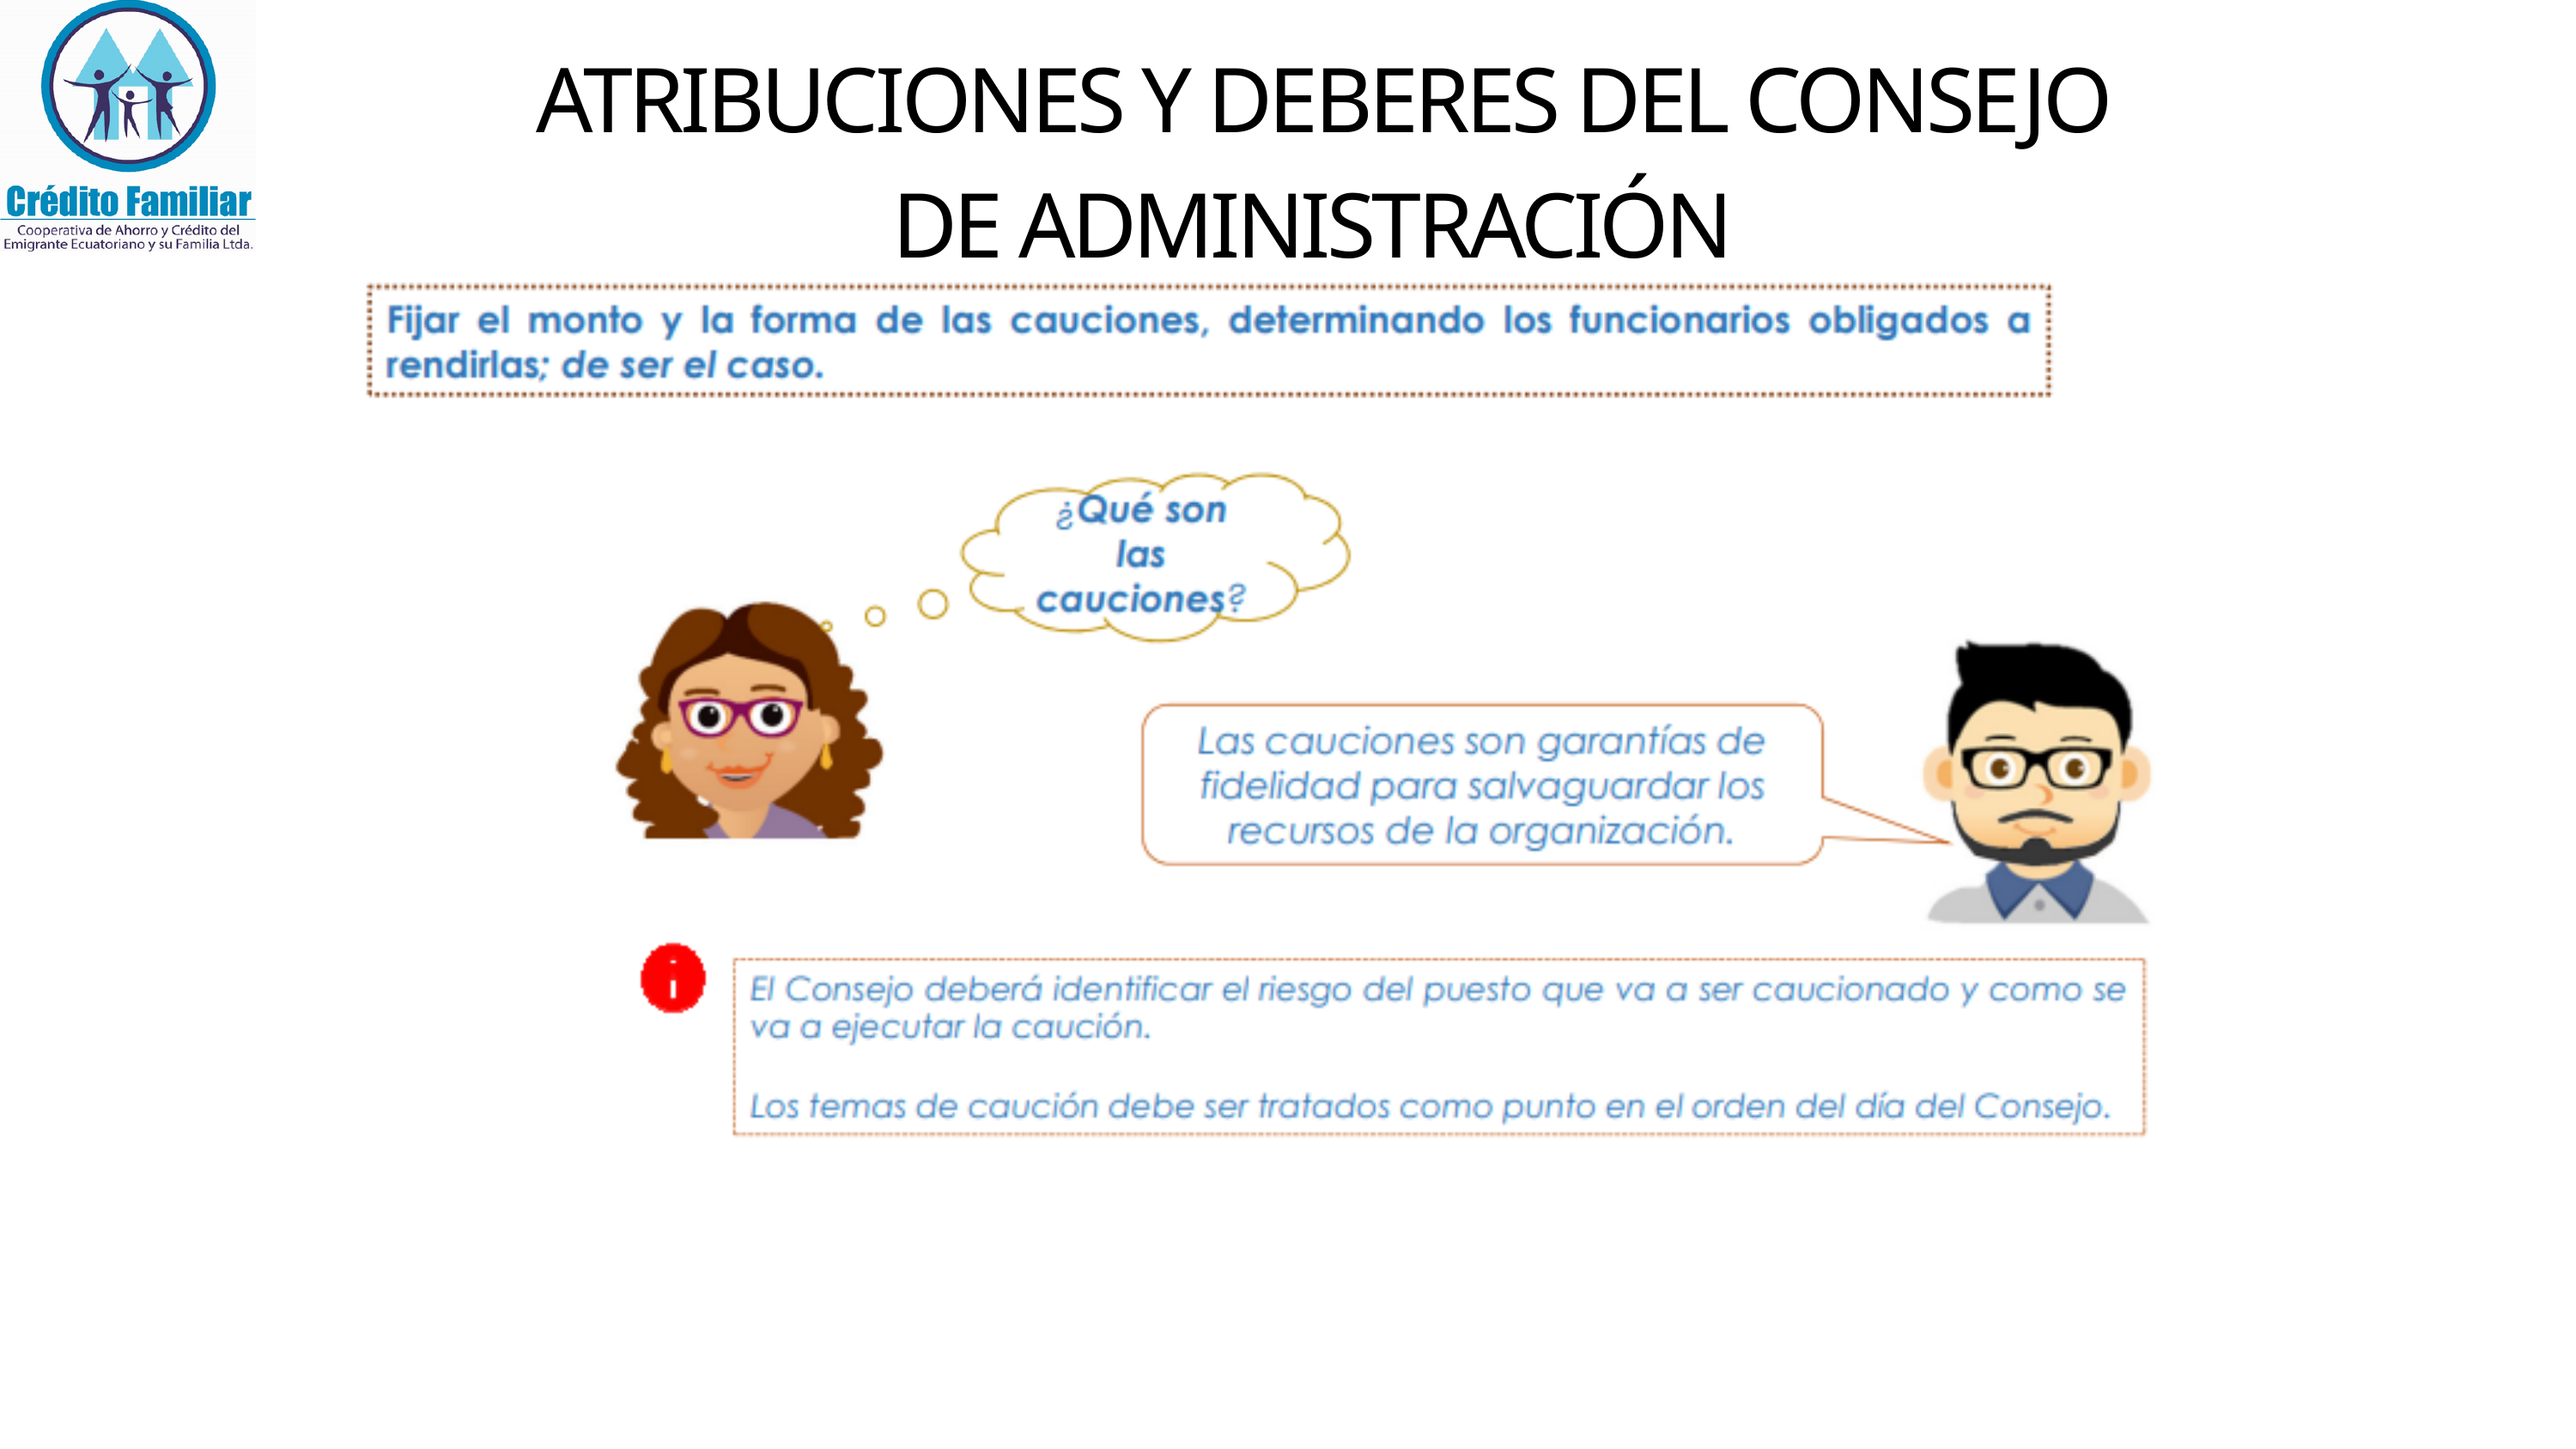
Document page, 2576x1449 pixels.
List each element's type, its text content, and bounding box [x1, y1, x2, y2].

text_box [0, 0, 256, 252]
text_box [350, 271, 2226, 1216]
text_box ATRIBUCIONES Y DEBERES DEL CONSEJO DE ADMINISTRACIÓN [525, 25, 2121, 276]
